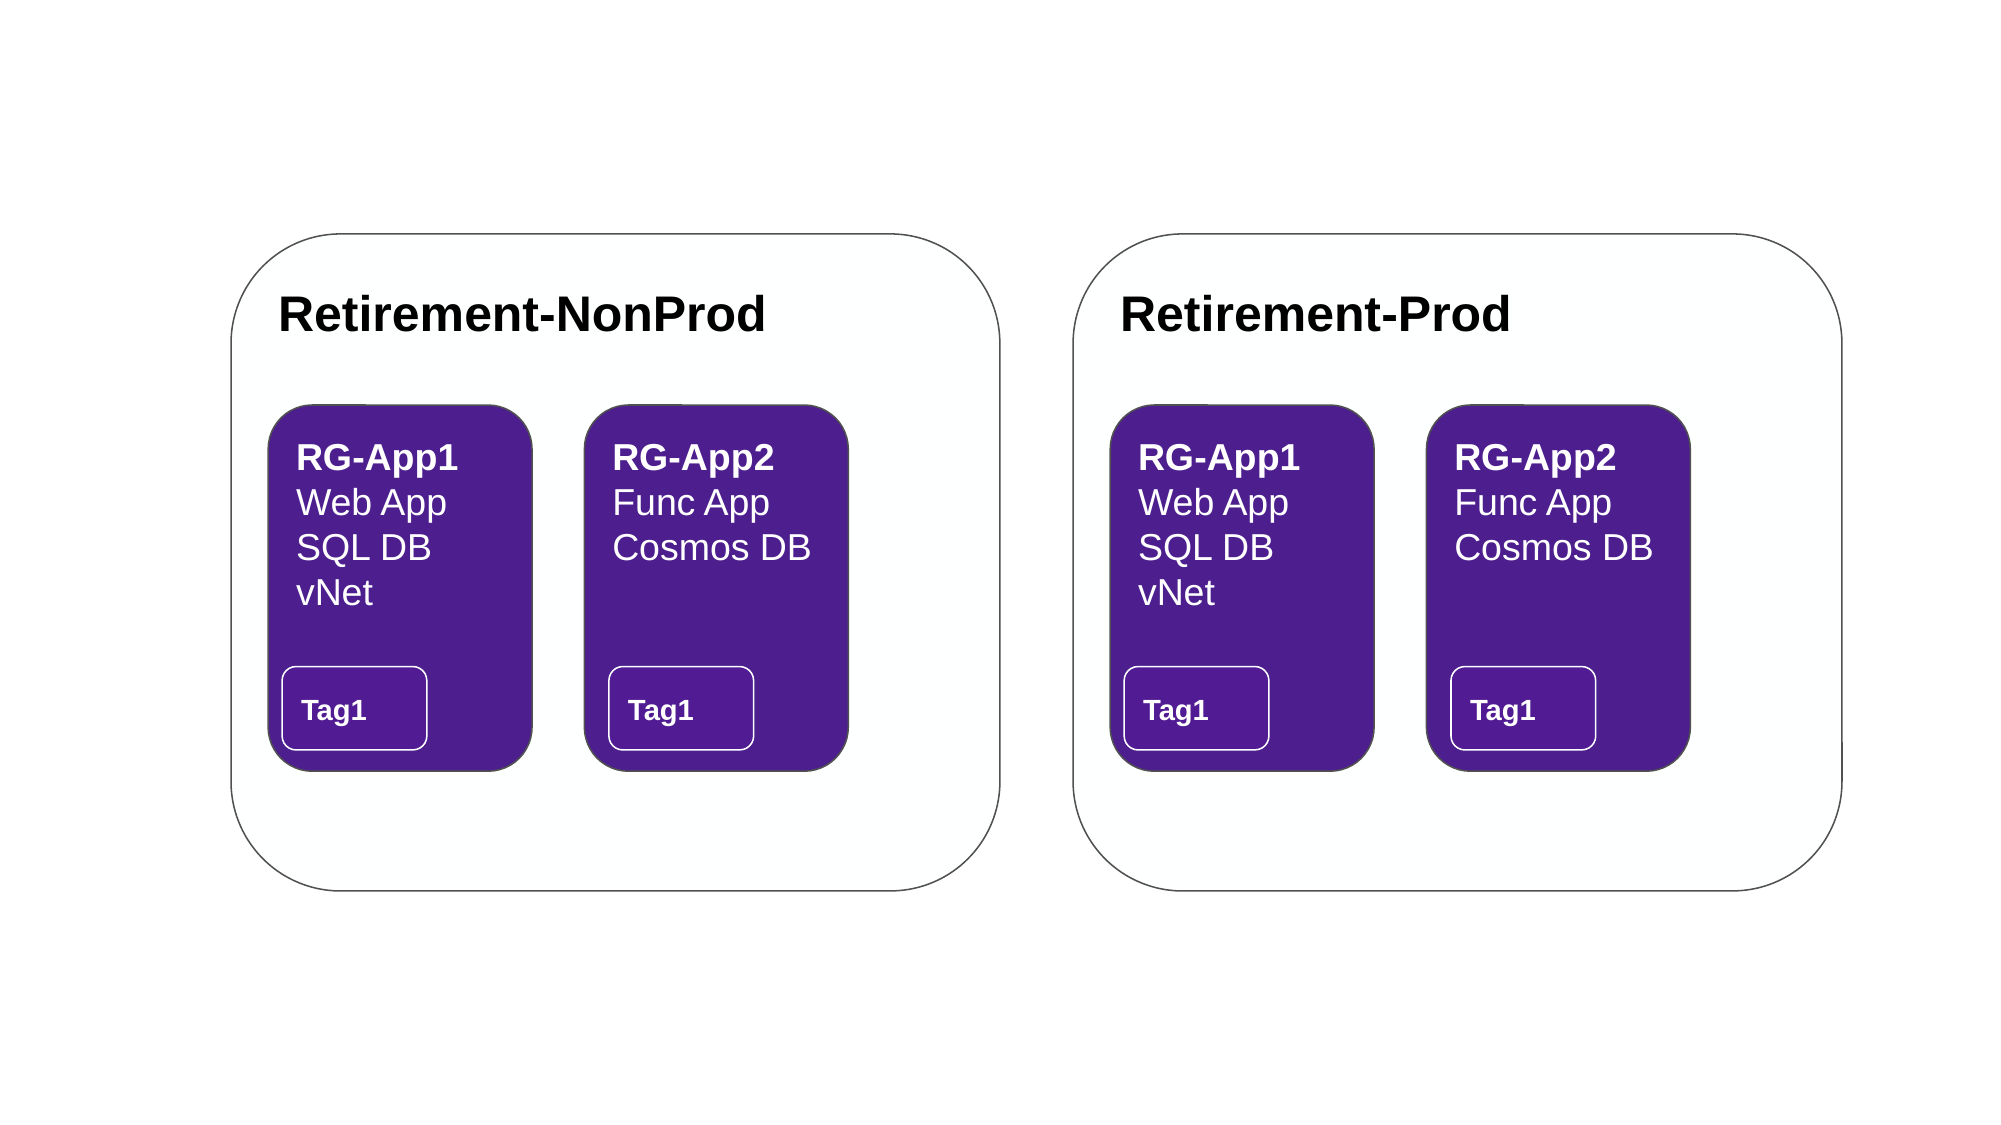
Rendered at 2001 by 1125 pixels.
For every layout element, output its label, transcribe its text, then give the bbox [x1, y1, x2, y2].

text_box Retirement-NonProd [231, 233, 1000, 891]
text_box RG-App1 Web App SQL DB vNet [1110, 404, 1375, 772]
text_box Tag1 [282, 666, 427, 750]
text_box Tag1 [608, 666, 754, 750]
text_box RG-App2 Func App Cosmos DB [1426, 404, 1691, 772]
text_box Tag1 [1124, 666, 1269, 750]
text_box Tag1 [1450, 666, 1596, 750]
text_box Retirement-Prod [1073, 233, 1842, 891]
text_box RG-App2 Func App Cosmos DB [584, 404, 849, 772]
text_box RG-App1 Web App SQL DB vNet [268, 404, 533, 772]
